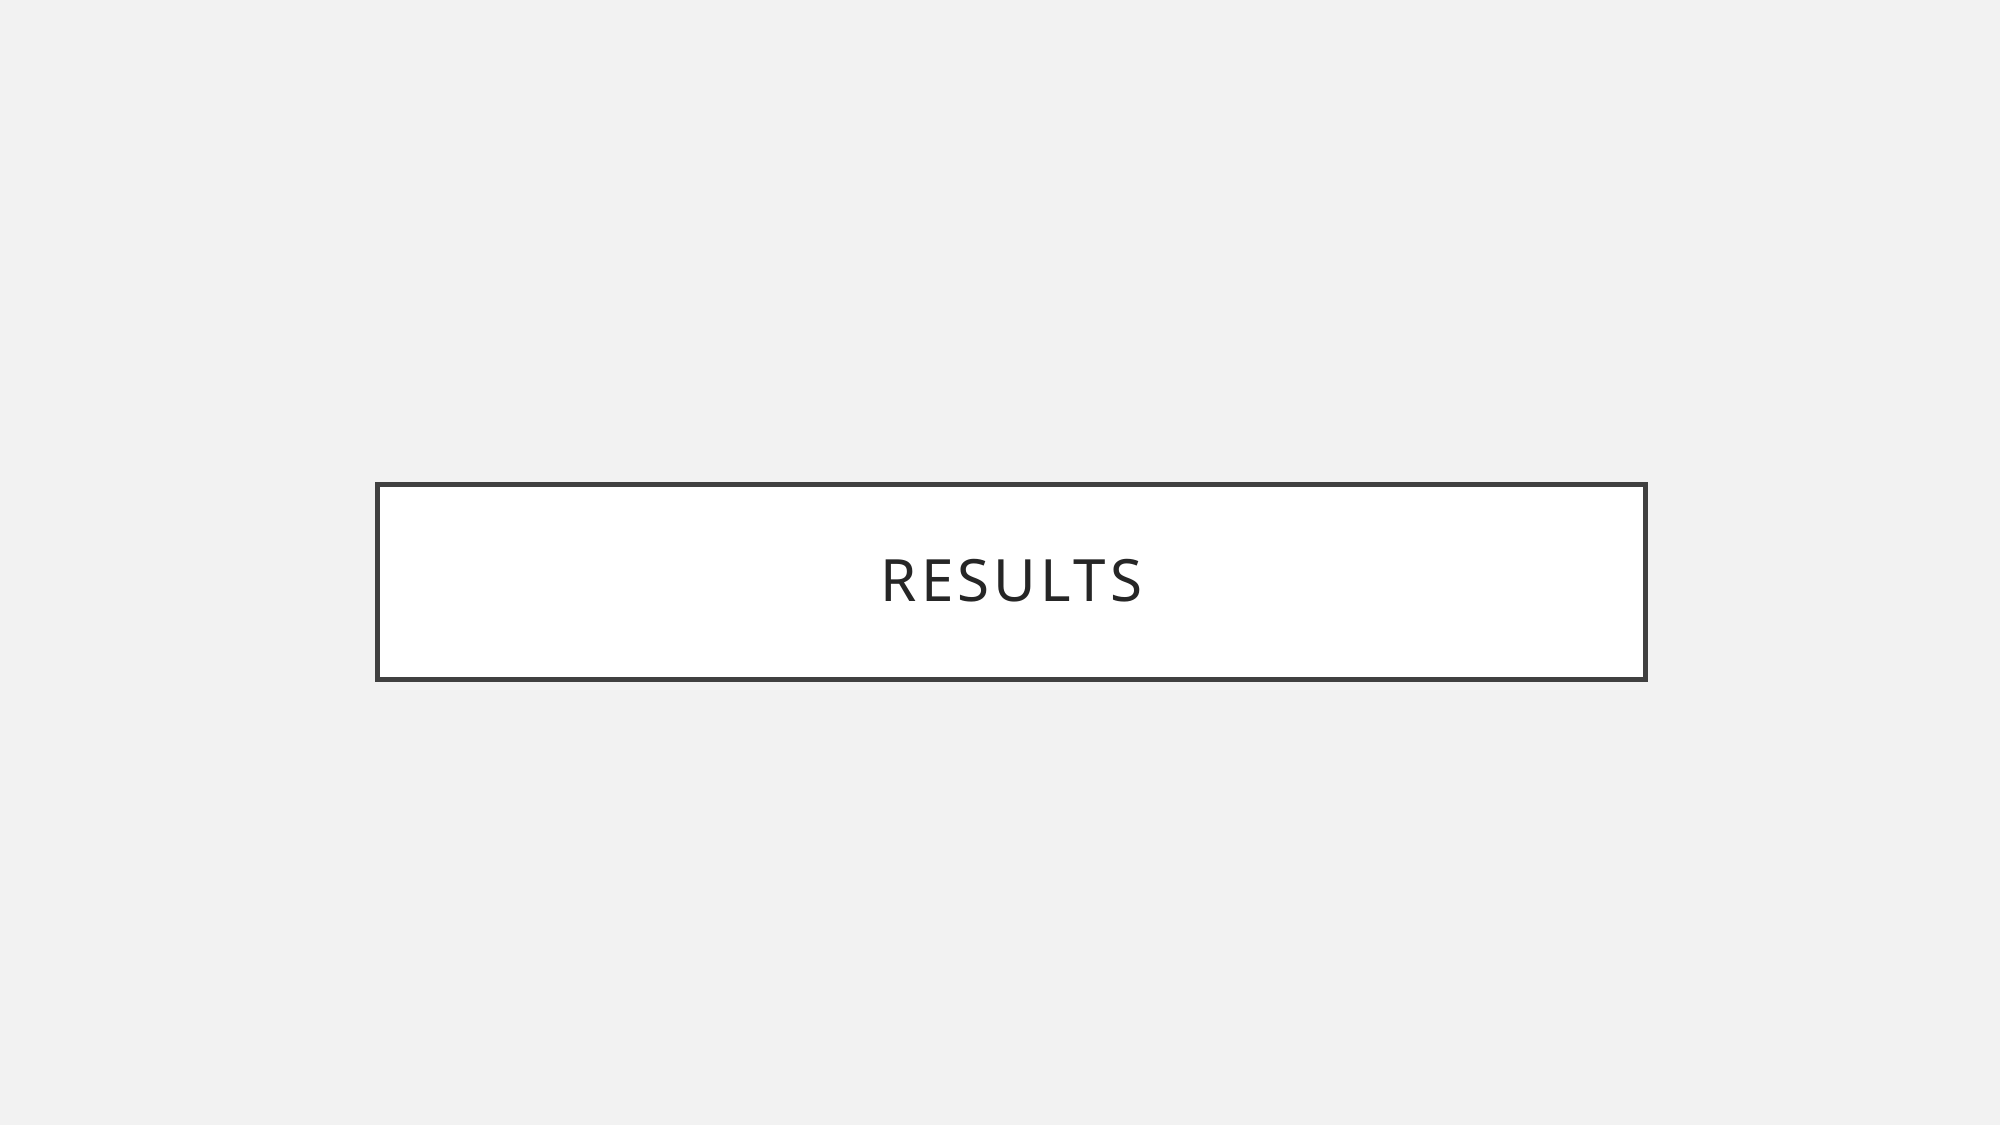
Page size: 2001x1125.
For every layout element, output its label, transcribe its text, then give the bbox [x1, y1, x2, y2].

title Results [375, 482, 1648, 682]
